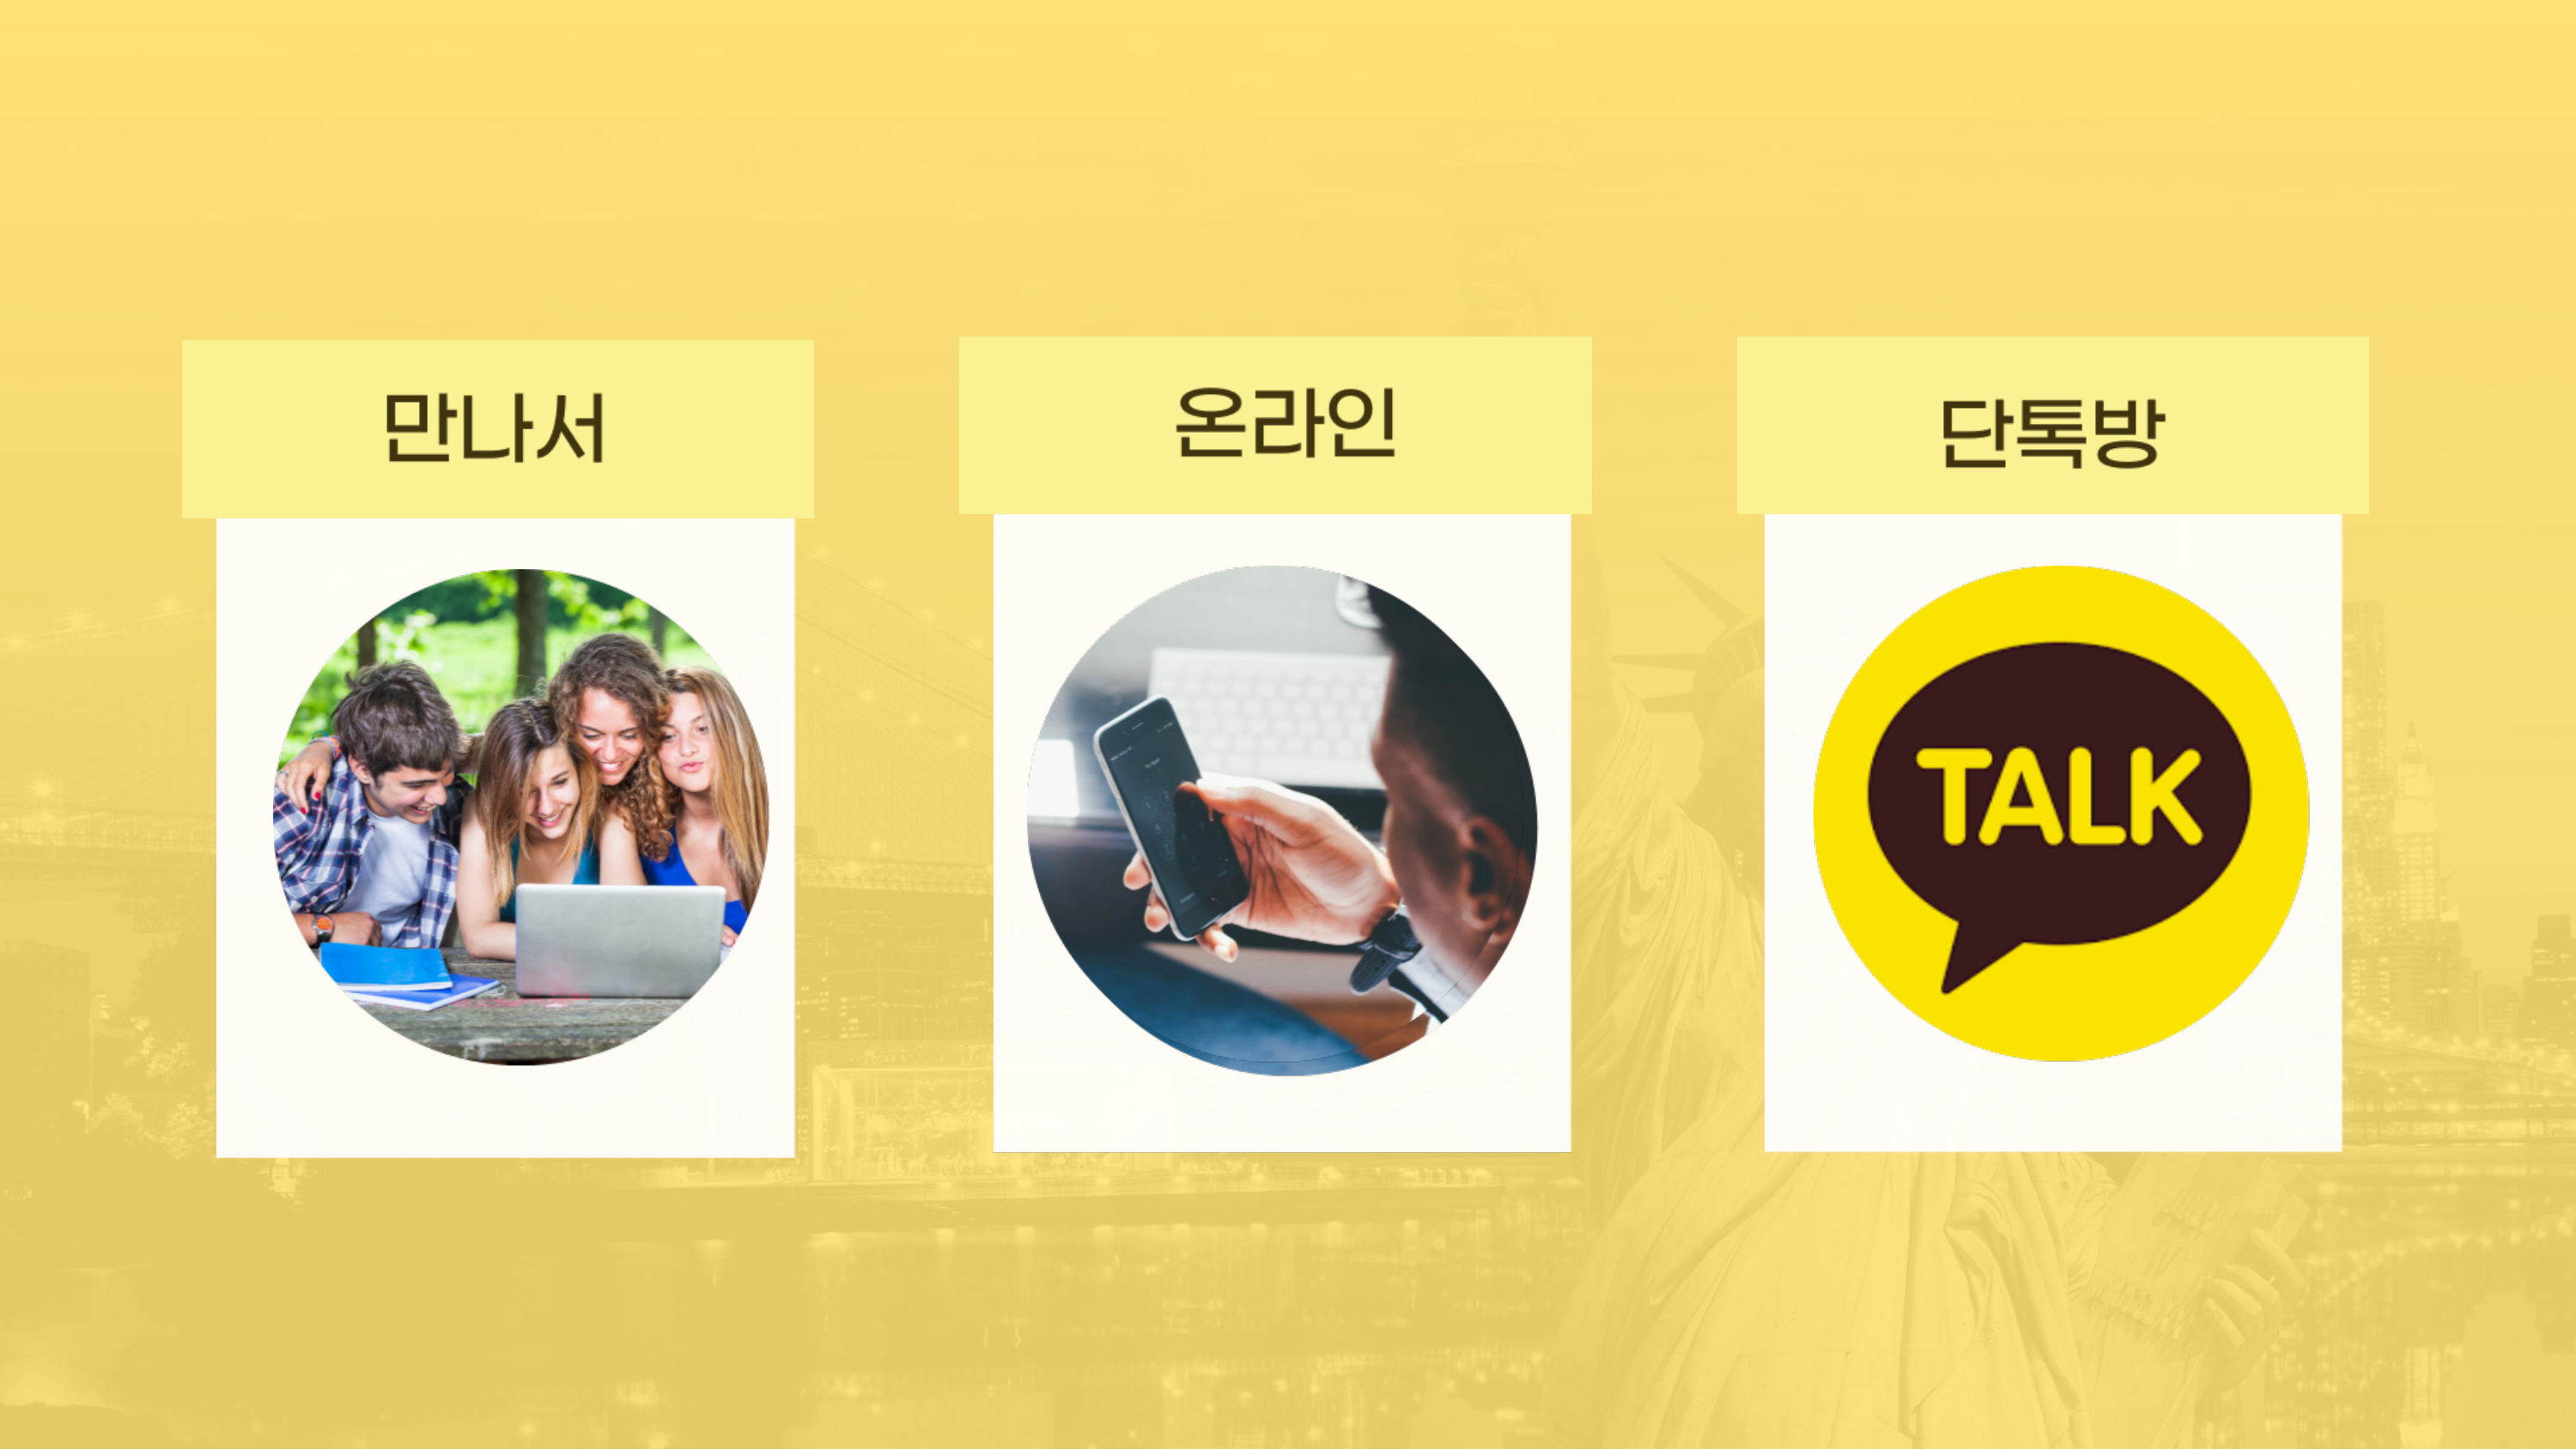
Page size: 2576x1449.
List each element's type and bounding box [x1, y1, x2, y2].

picture [1761, 373, 2203, 506]
text_box [1764, 343, 2344, 1154]
picture [204, 367, 639, 500]
text_box [273, 569, 771, 1067]
picture [997, 362, 1432, 494]
text_box [0, 2, 2576, 1449]
text_box [1027, 566, 1539, 1078]
text_box [993, 381, 1572, 1154]
text_box [216, 388, 796, 1159]
text_box [1814, 565, 2312, 1063]
